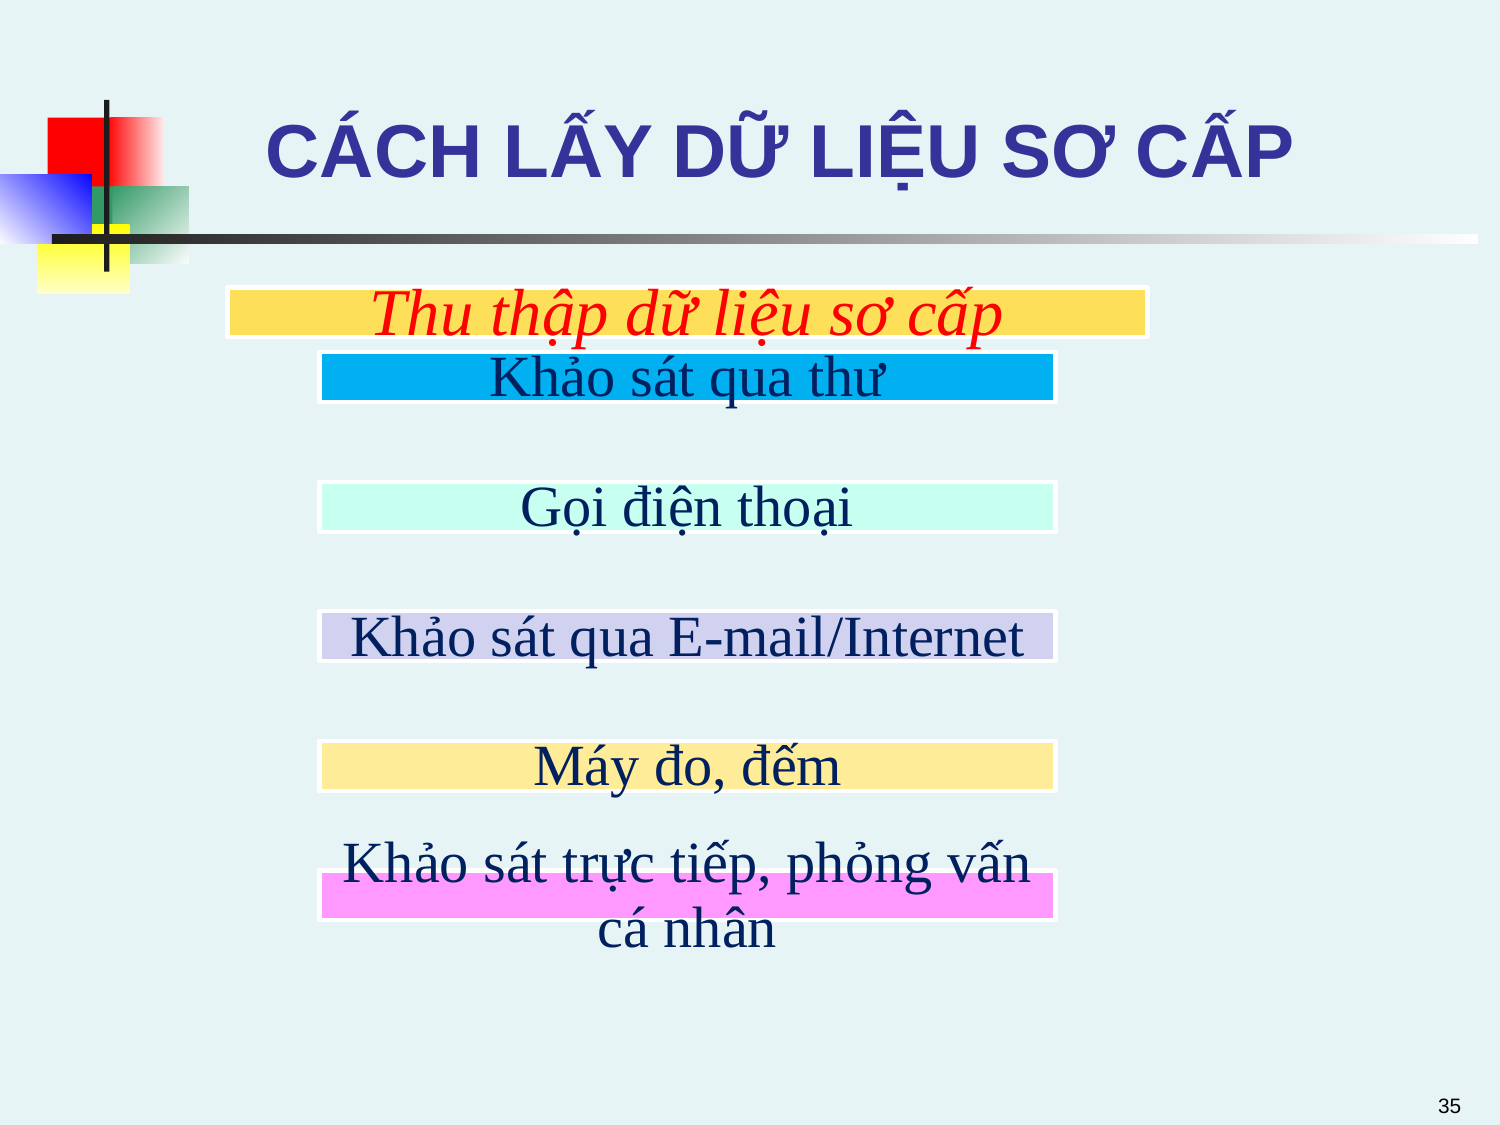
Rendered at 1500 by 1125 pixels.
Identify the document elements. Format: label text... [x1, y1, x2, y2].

slide_number 35 [1124, 1071, 1476, 1125]
title CÁCH LẤY DỮ LIỆU SƠ CẤP [174, 37, 1387, 201]
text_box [112, 287, 1263, 1051]
